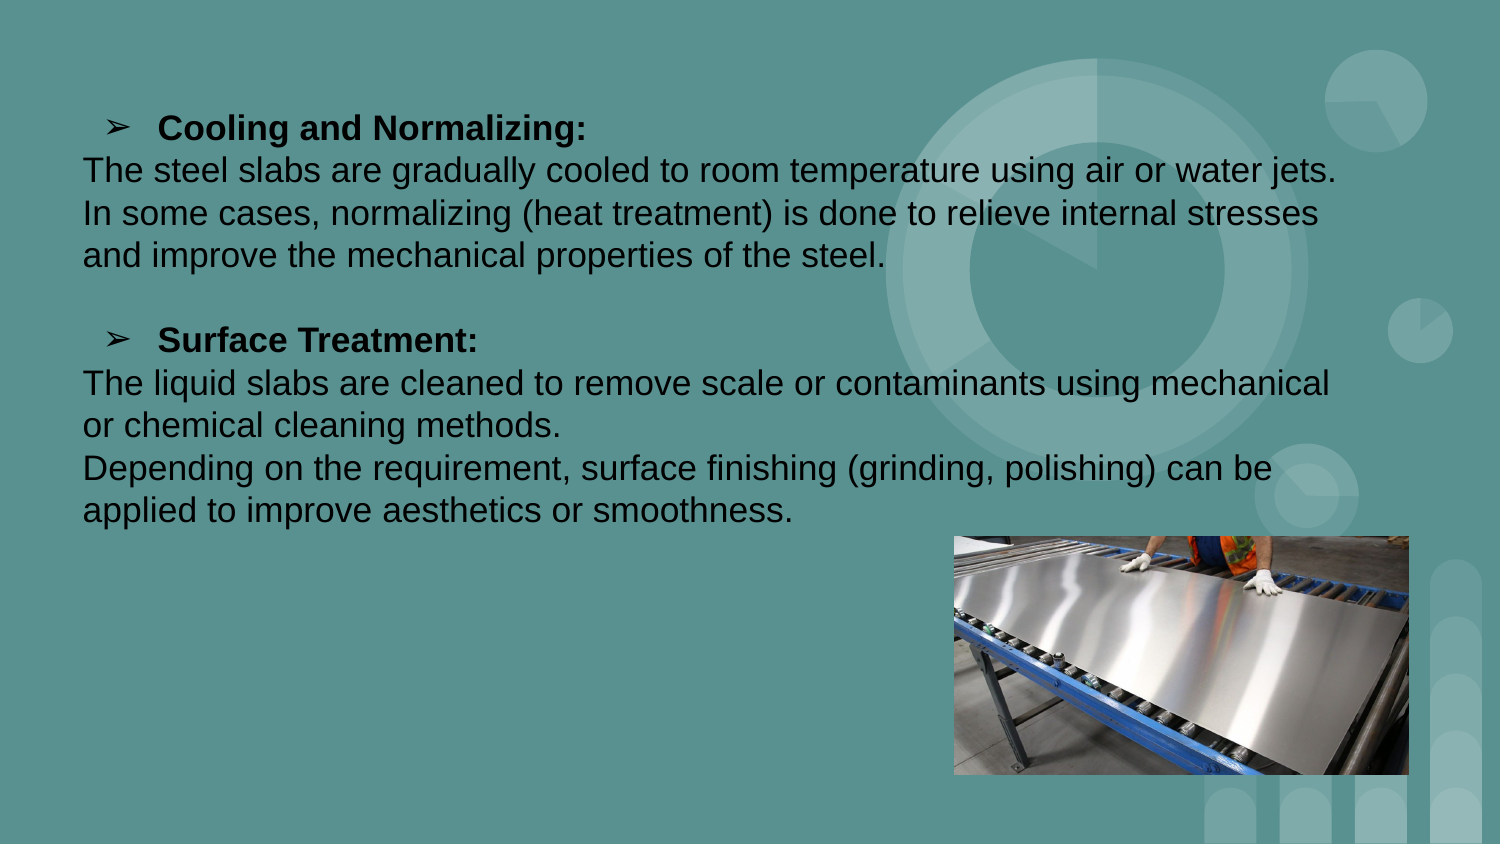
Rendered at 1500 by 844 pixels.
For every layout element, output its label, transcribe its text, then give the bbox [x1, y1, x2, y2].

picture [954, 535, 1409, 775]
text_box Cooling and Normalizing: The steel slabs are gradually cooled to room temperature using air or water jets. In some cases, normalizing (heat treatment) is done to relieve internal stresses and improve the mechanical properties of the steel. Surface Treatment: The liquid slabs are cleaned to remove scale or contaminants using mechanical or chemical cleaning methods. Depending on the requirement, surface finishing (grinding, polishing) can be applied to improve aesthetics or smoothness. [67, 47, 1372, 548]
